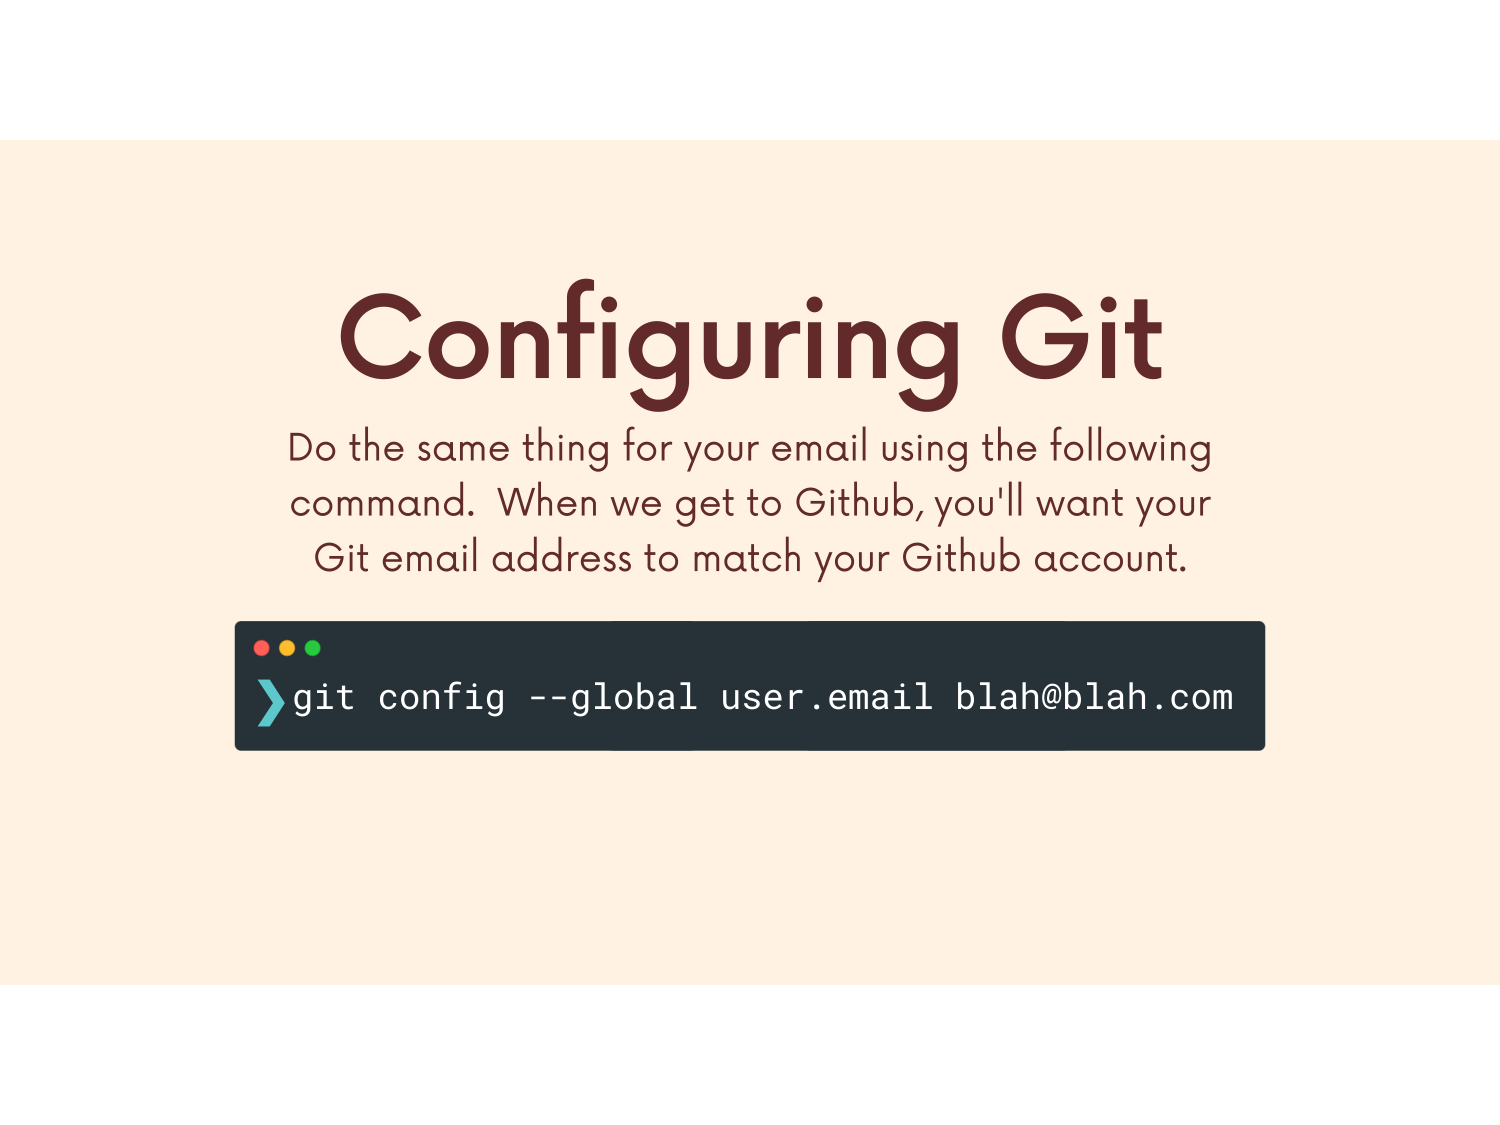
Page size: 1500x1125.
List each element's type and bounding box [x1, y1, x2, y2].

picture [0, 140, 1500, 985]
